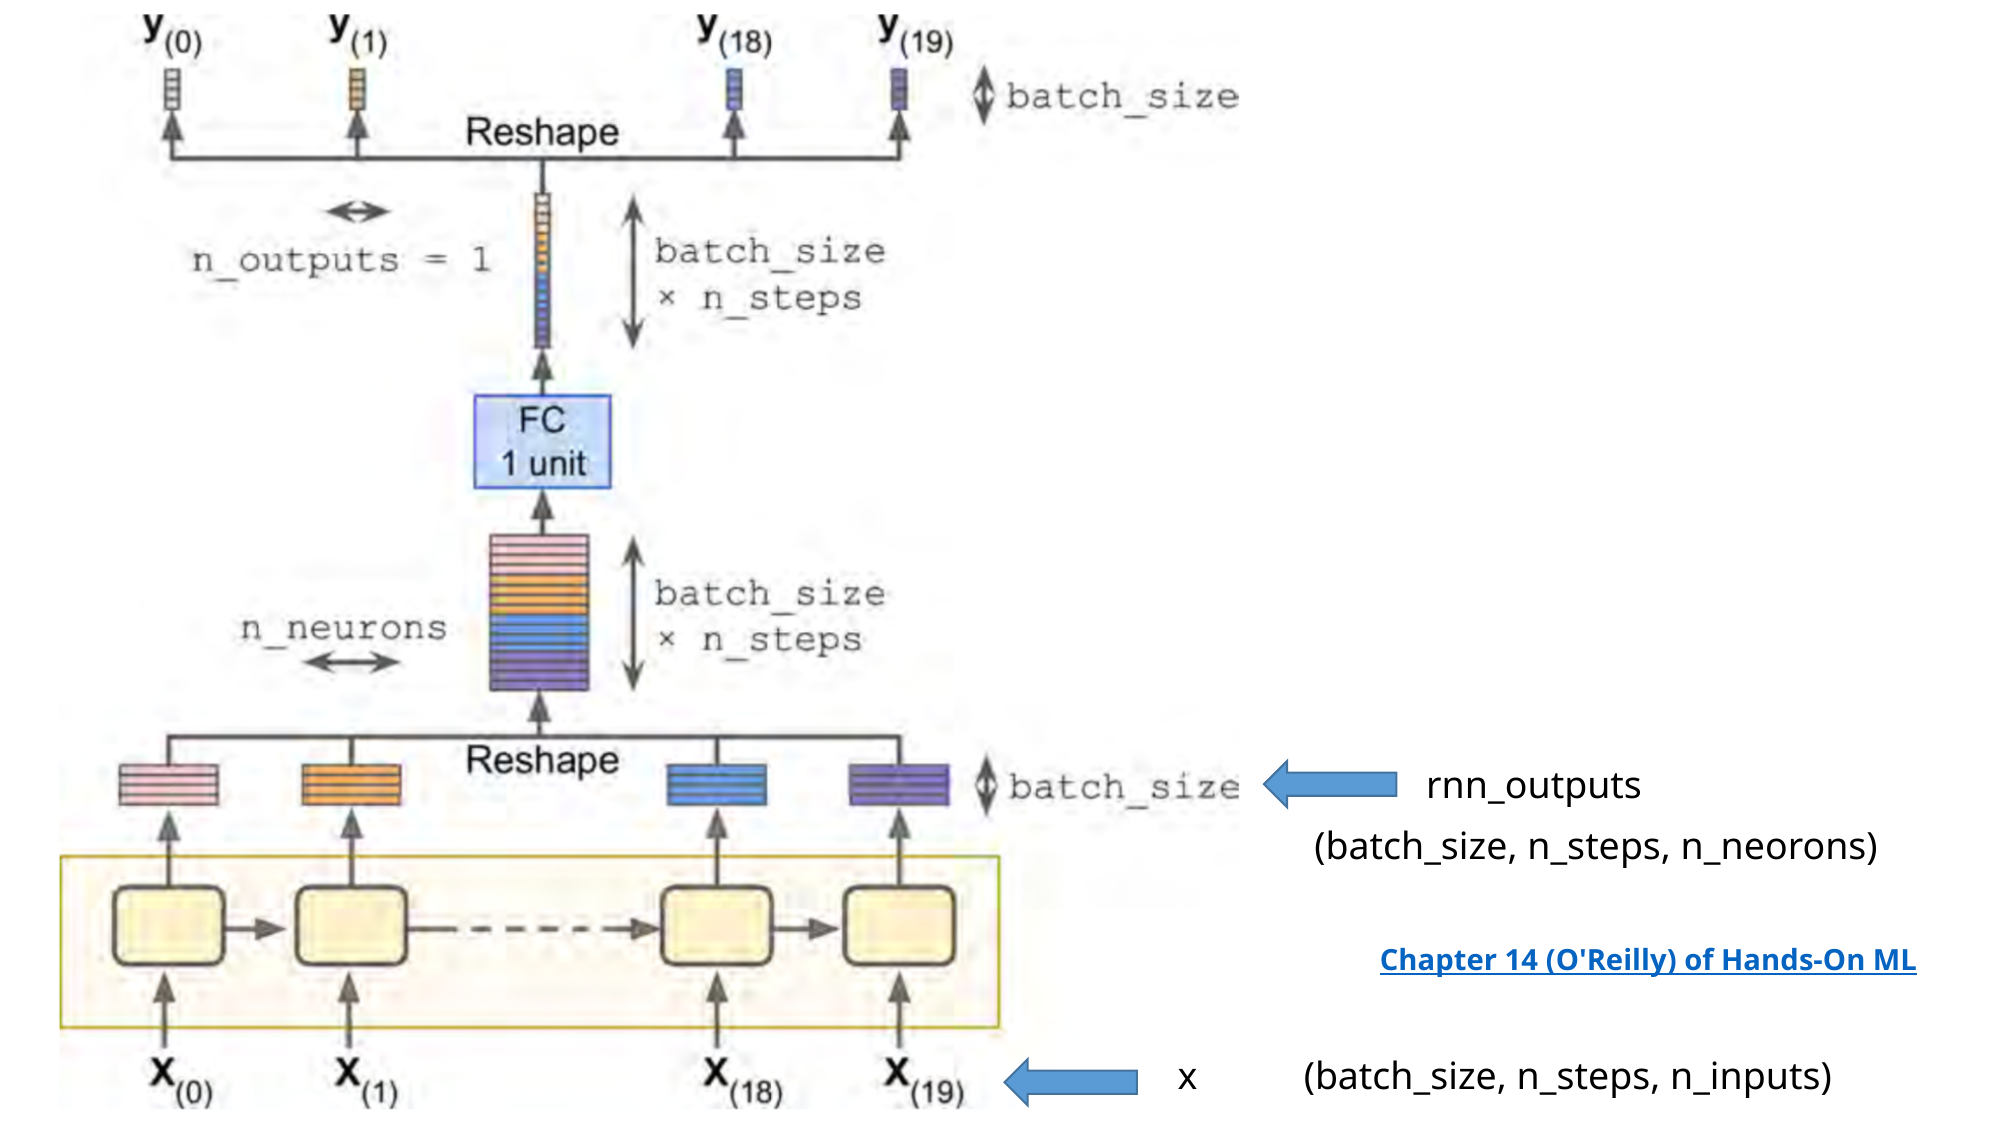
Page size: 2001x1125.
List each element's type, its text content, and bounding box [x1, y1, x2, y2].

text_box [1294, 771, 1398, 797]
text_box Chapter 14 (O'Reilly) of Hands-On ML [1365, 933, 2000, 989]
text_box rnn_outputs [1411, 753, 1658, 814]
picture [0, 0, 1294, 1125]
text_box (batch_size, n_steps, n_inputs) [1294, 1044, 1848, 1105]
text_box (batch_size, n_steps, n_neorons) [1299, 814, 1894, 875]
